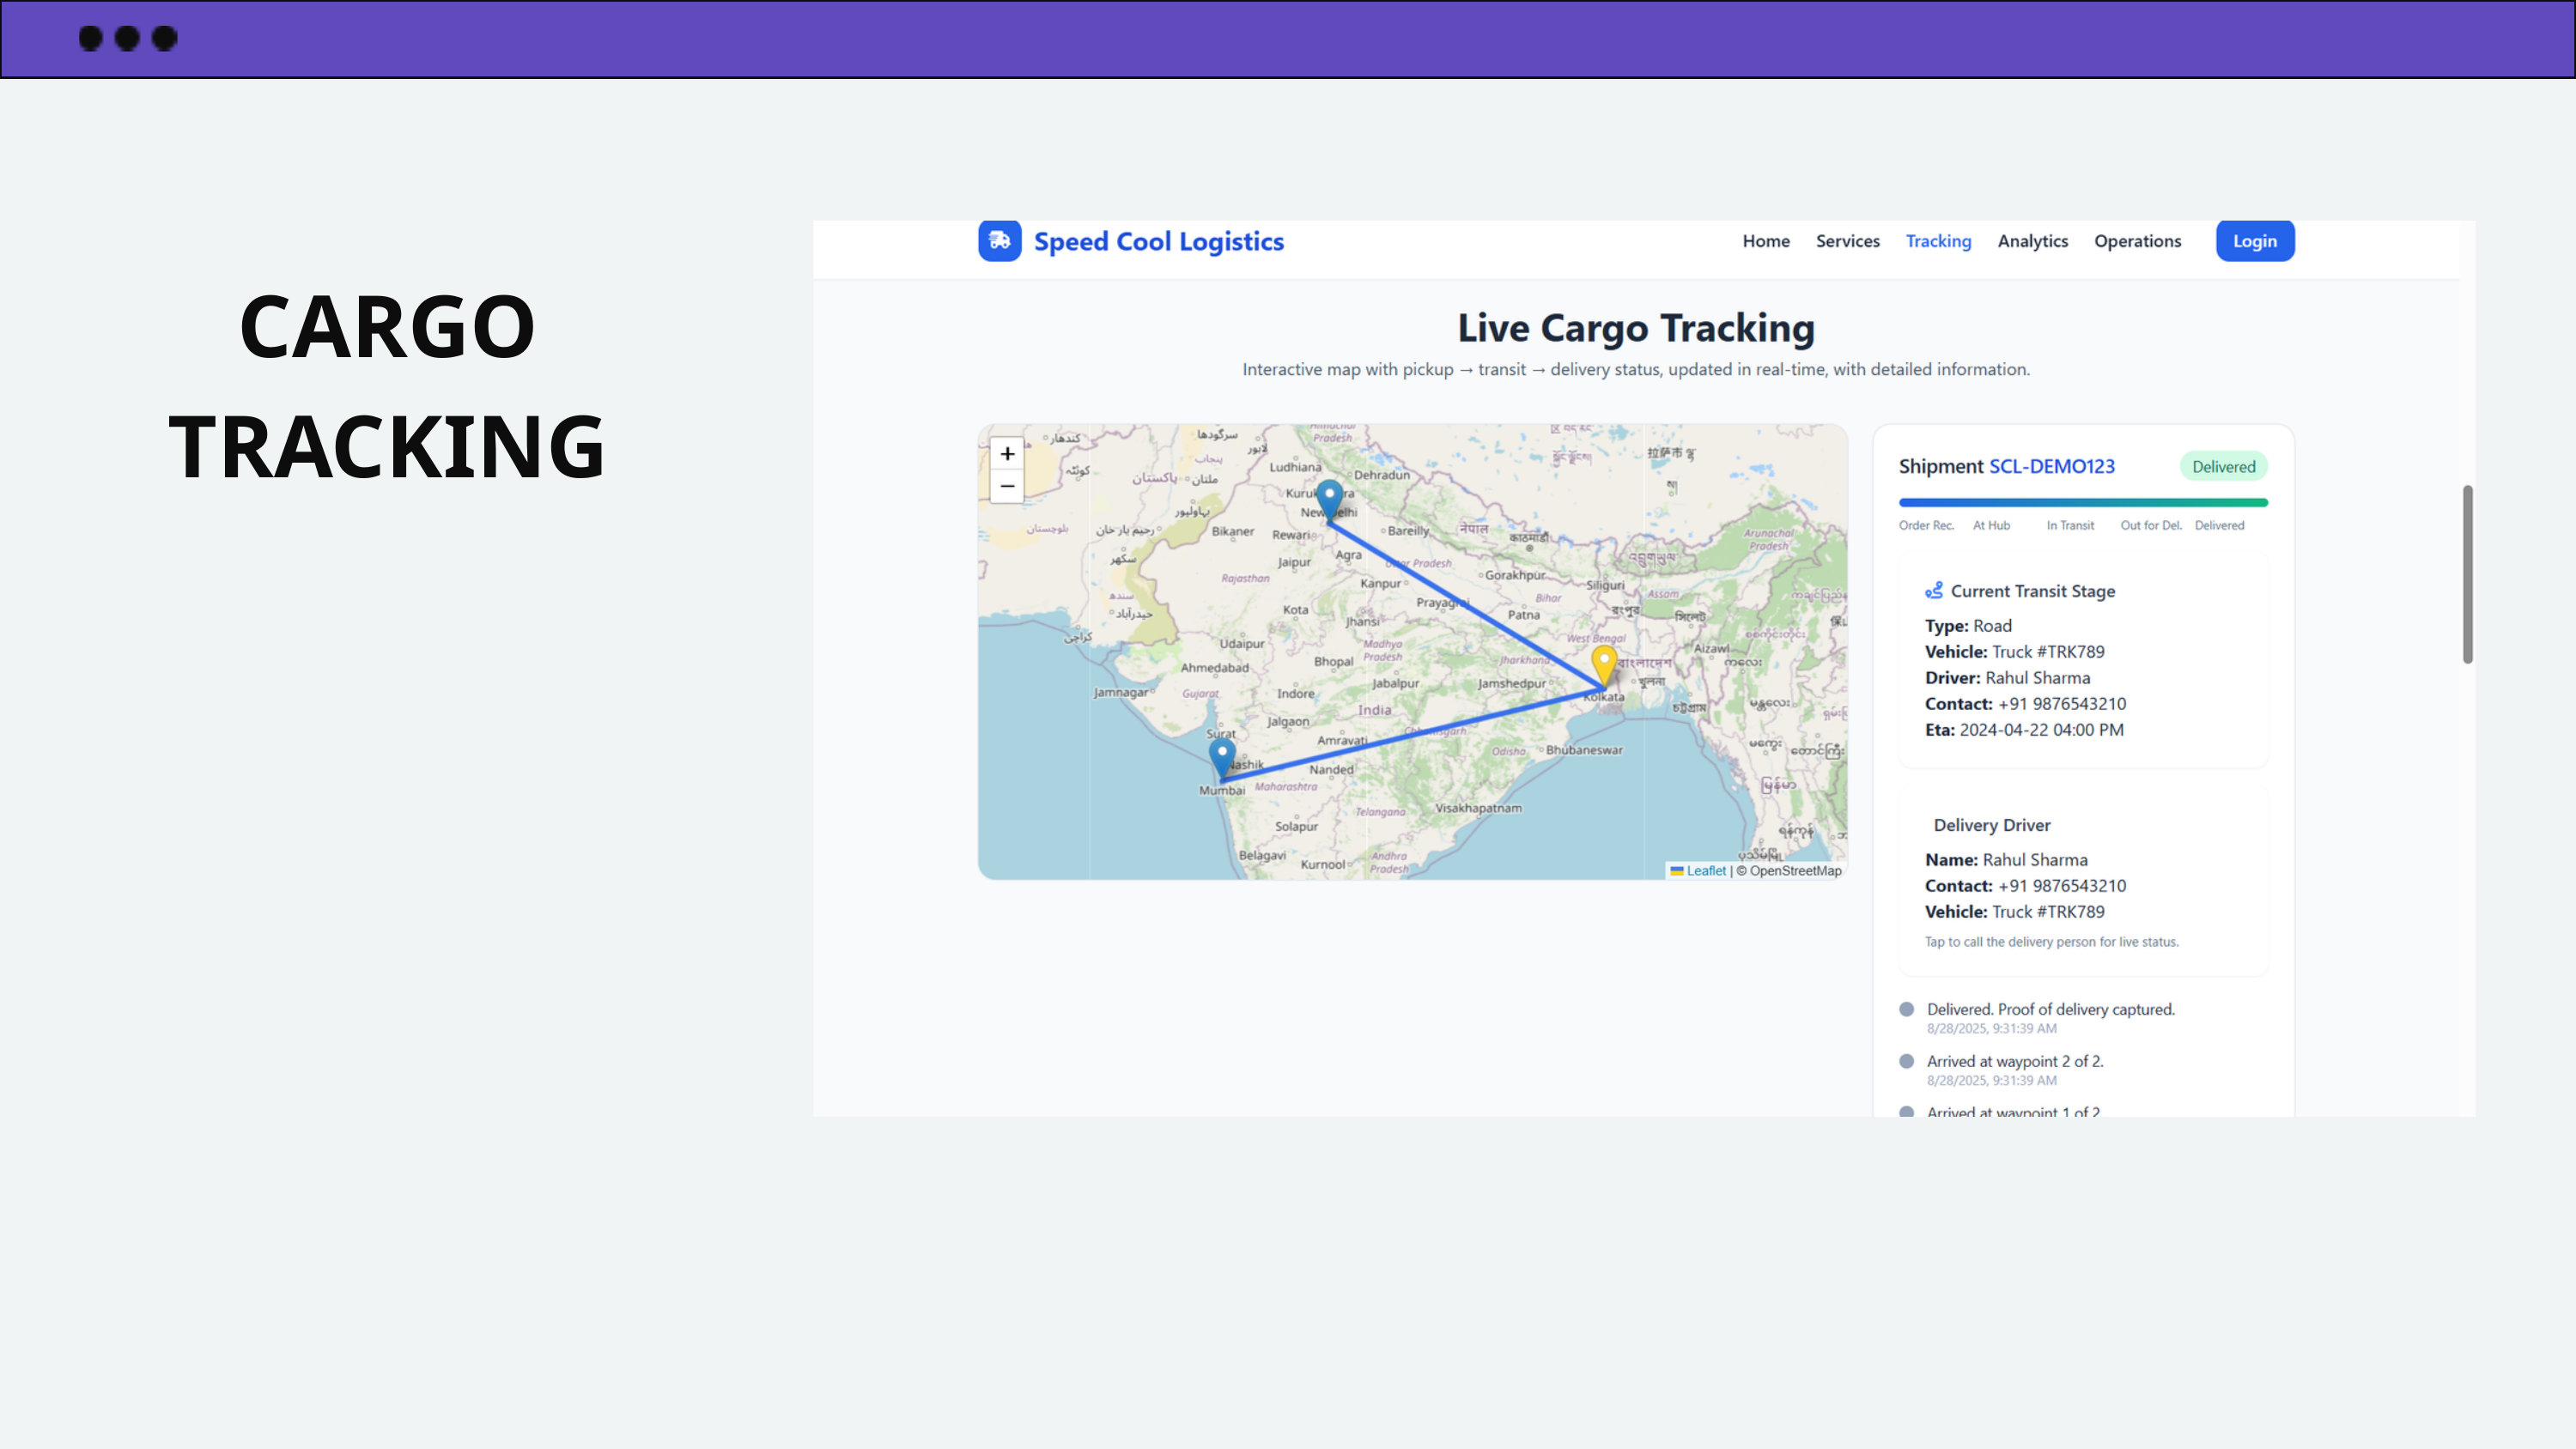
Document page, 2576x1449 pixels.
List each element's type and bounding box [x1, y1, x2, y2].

text_box [0, 0, 2576, 78]
text_box [57, 264, 720, 574]
text_box [813, 221, 2476, 1117]
